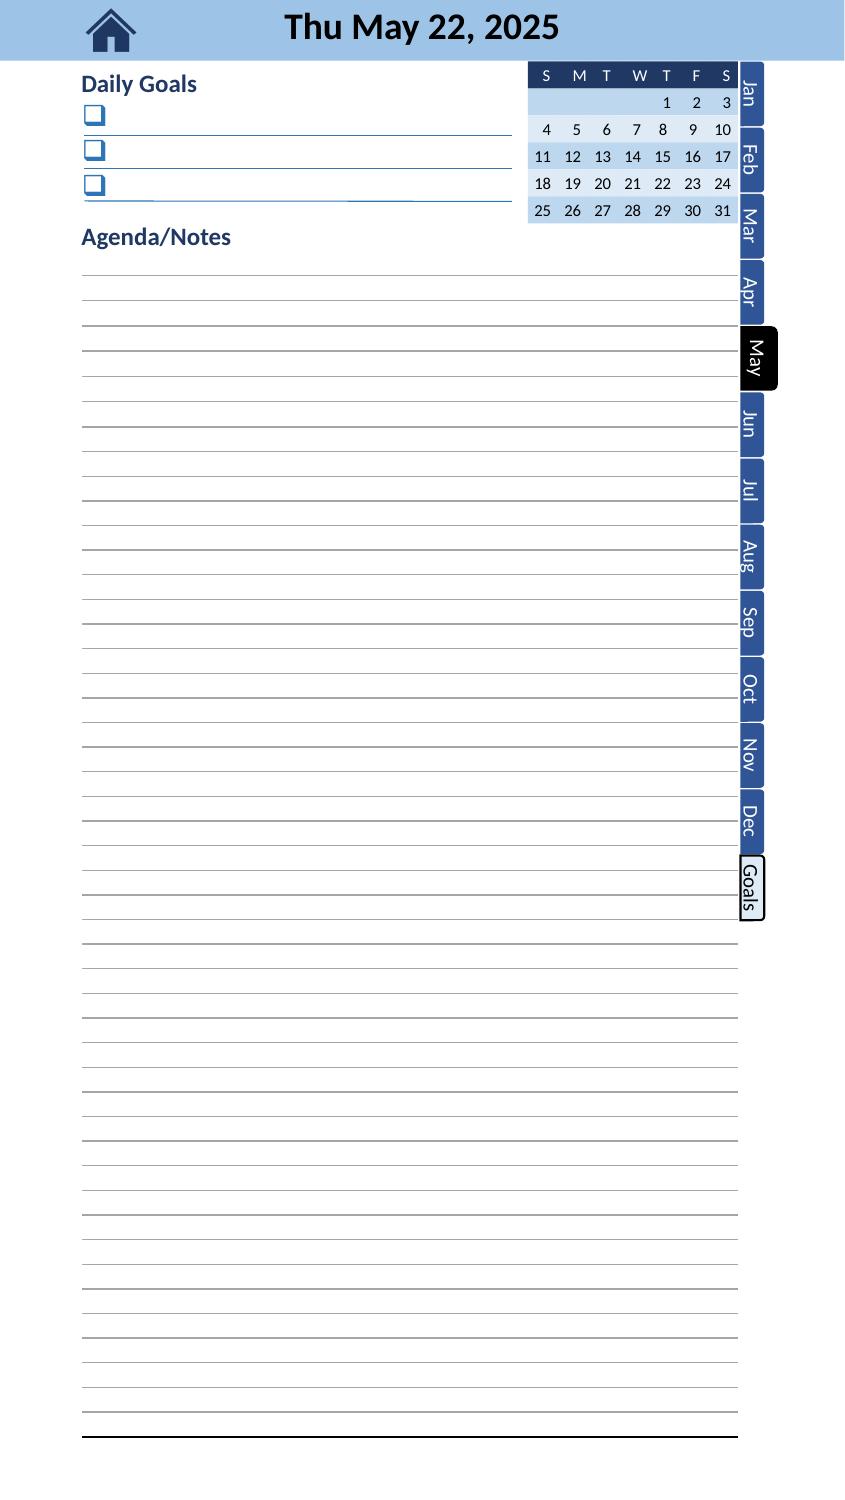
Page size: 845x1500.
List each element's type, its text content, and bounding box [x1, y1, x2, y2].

list Thu May 22, 2025 [190, 0, 655, 61]
picture [82, 1, 140, 59]
